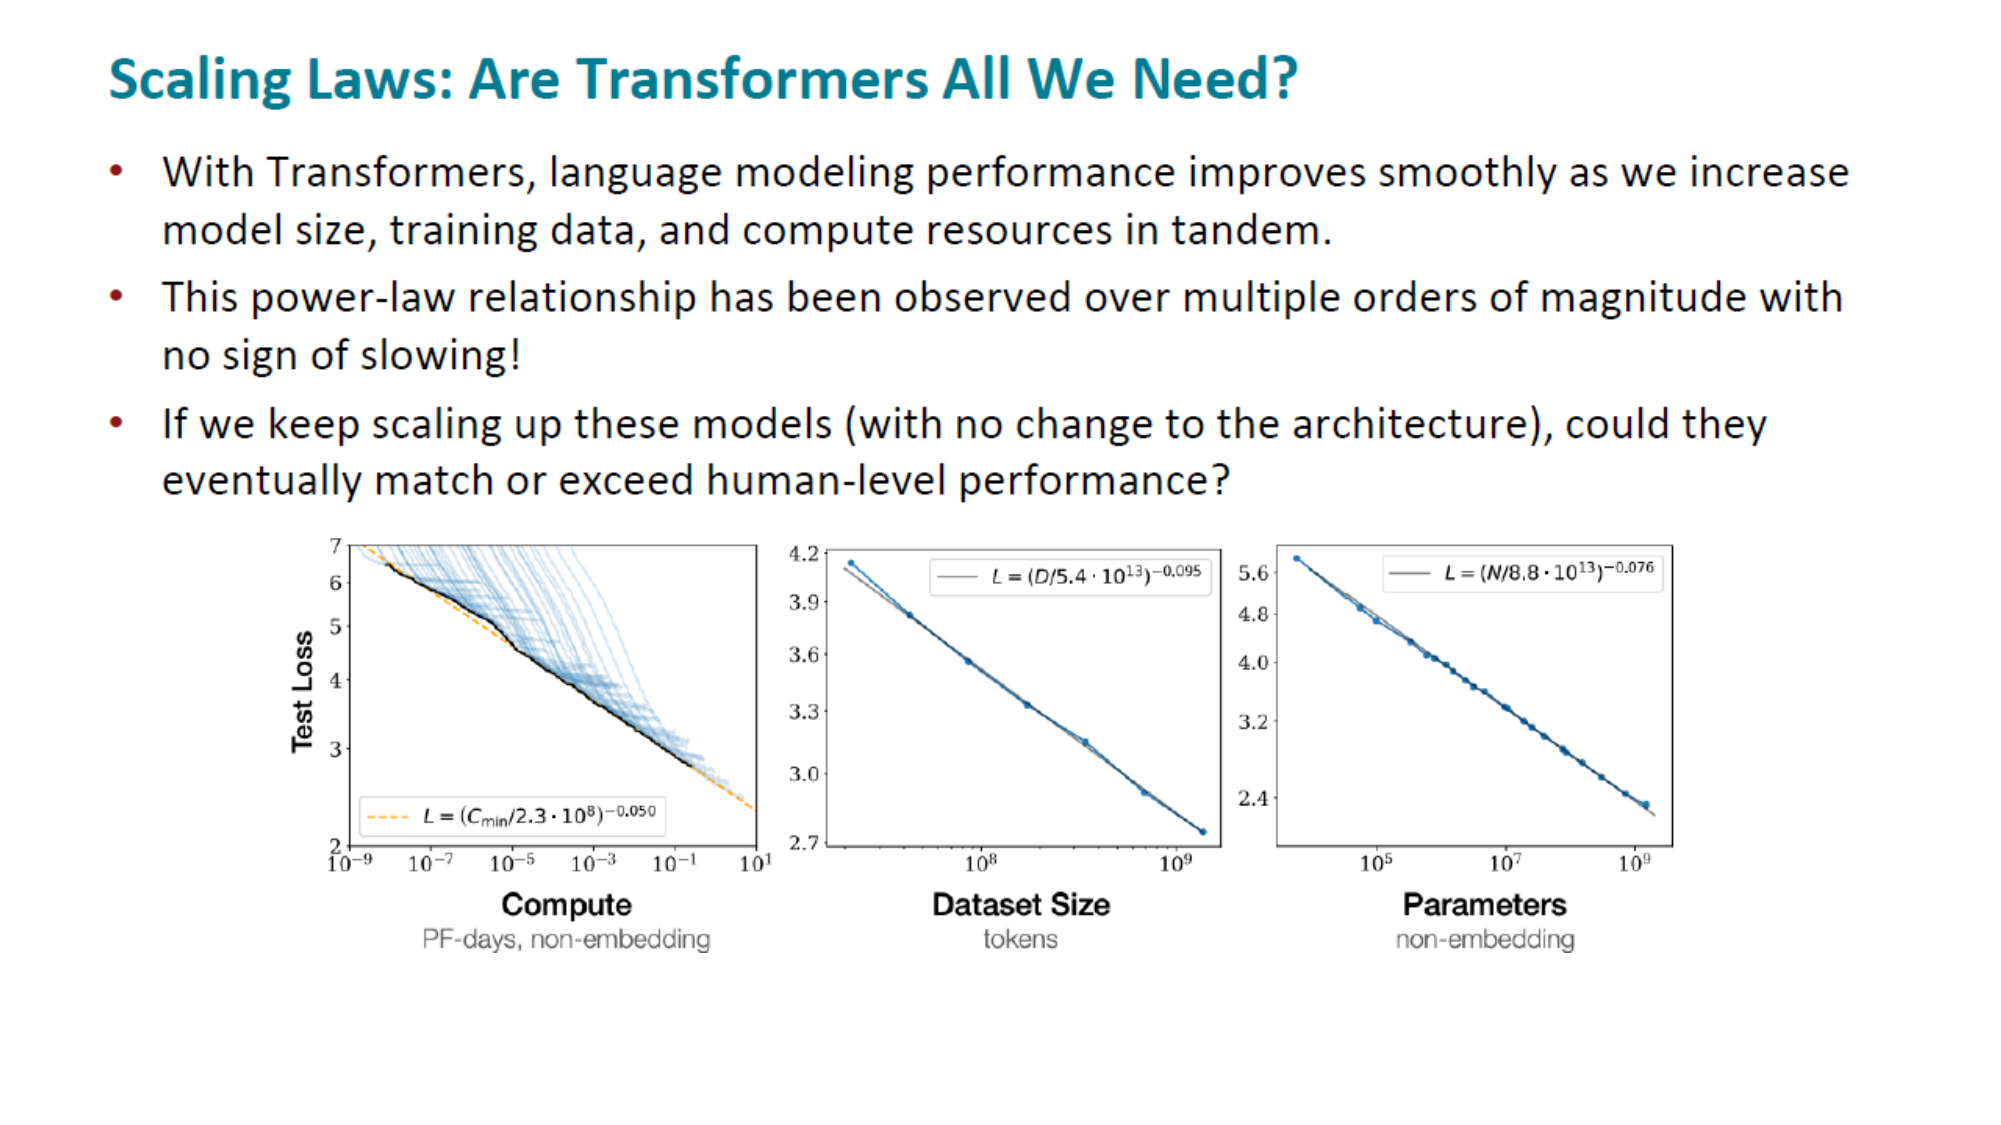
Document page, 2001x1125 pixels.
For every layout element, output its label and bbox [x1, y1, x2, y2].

picture [107, 48, 1895, 953]
